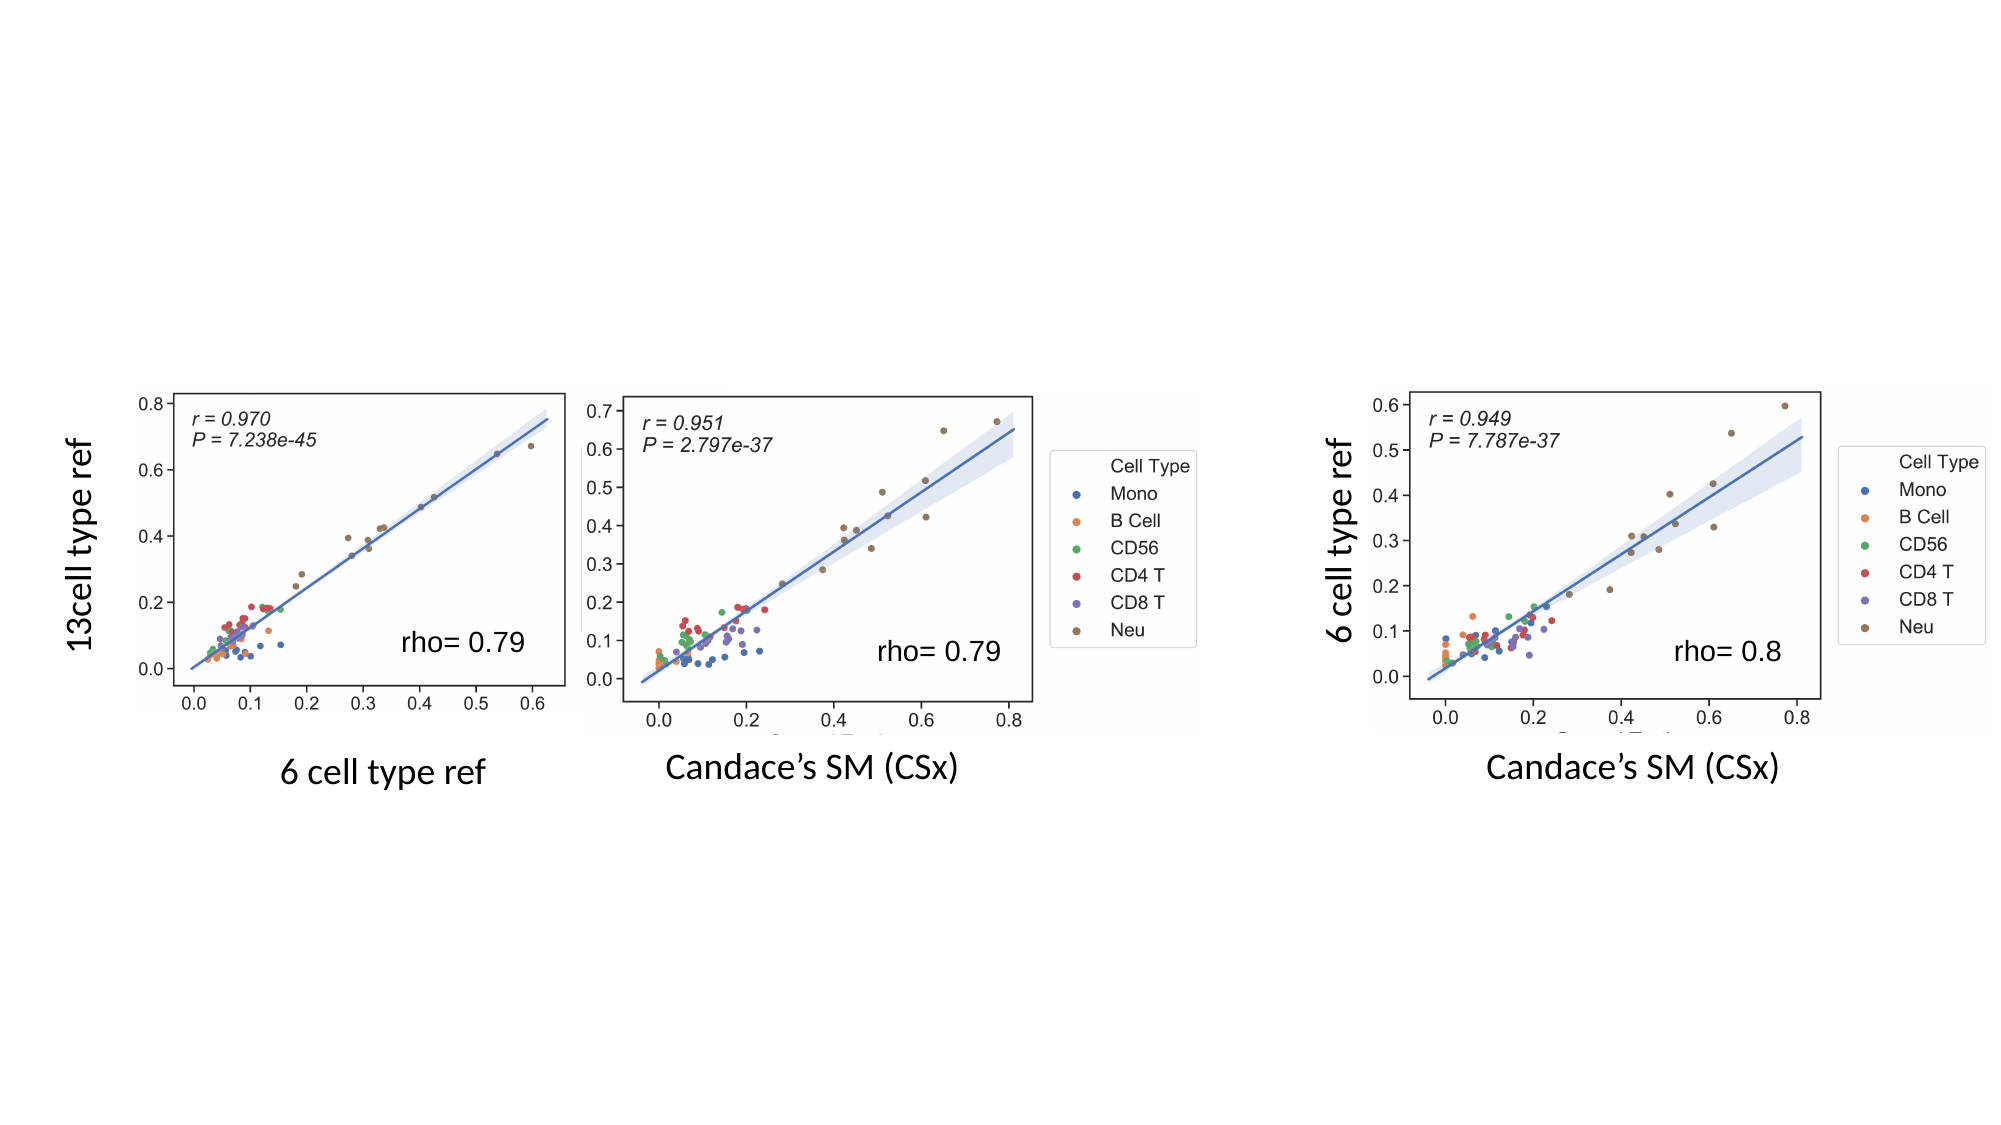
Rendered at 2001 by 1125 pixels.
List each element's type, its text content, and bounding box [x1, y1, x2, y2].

text_box 6 cell type ref [1306, 423, 1367, 660]
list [135, 386, 728, 711]
text_box Candace’s SM (CSx) [650, 735, 975, 795]
text_box 6 cell type ref [265, 739, 502, 800]
picture [1371, 385, 1990, 733]
text_box 13cell type ref [46, 423, 106, 670]
text_box Candace’s SM (CSx) [1471, 734, 1796, 795]
picture [582, 392, 1201, 735]
